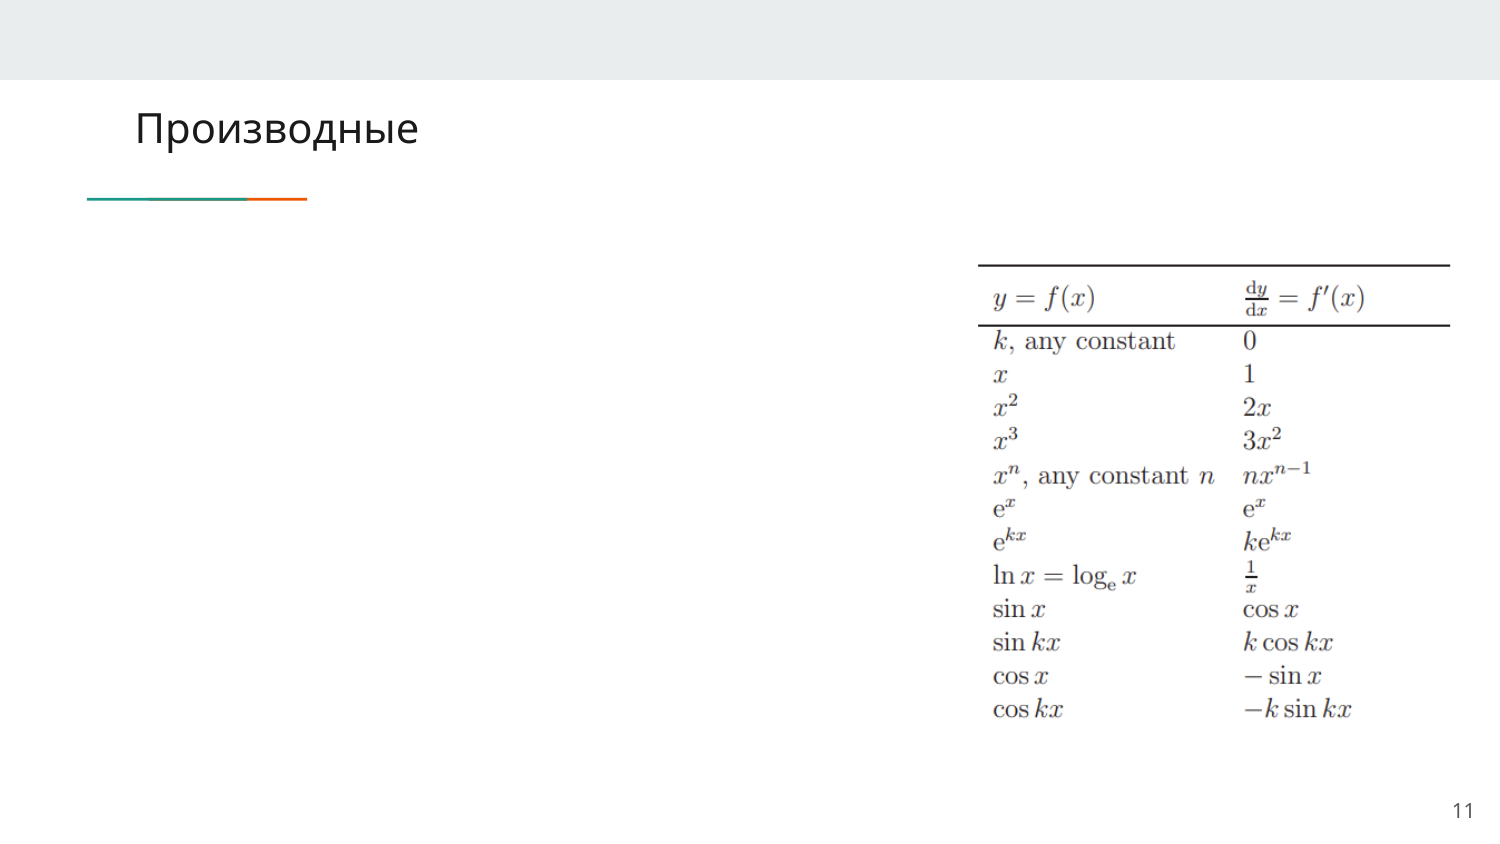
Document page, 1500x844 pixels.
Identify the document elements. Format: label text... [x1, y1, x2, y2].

text_box Производные [119, 86, 1381, 175]
picture [967, 259, 1458, 726]
slide_number ‹#› [1400, 779, 1491, 844]
